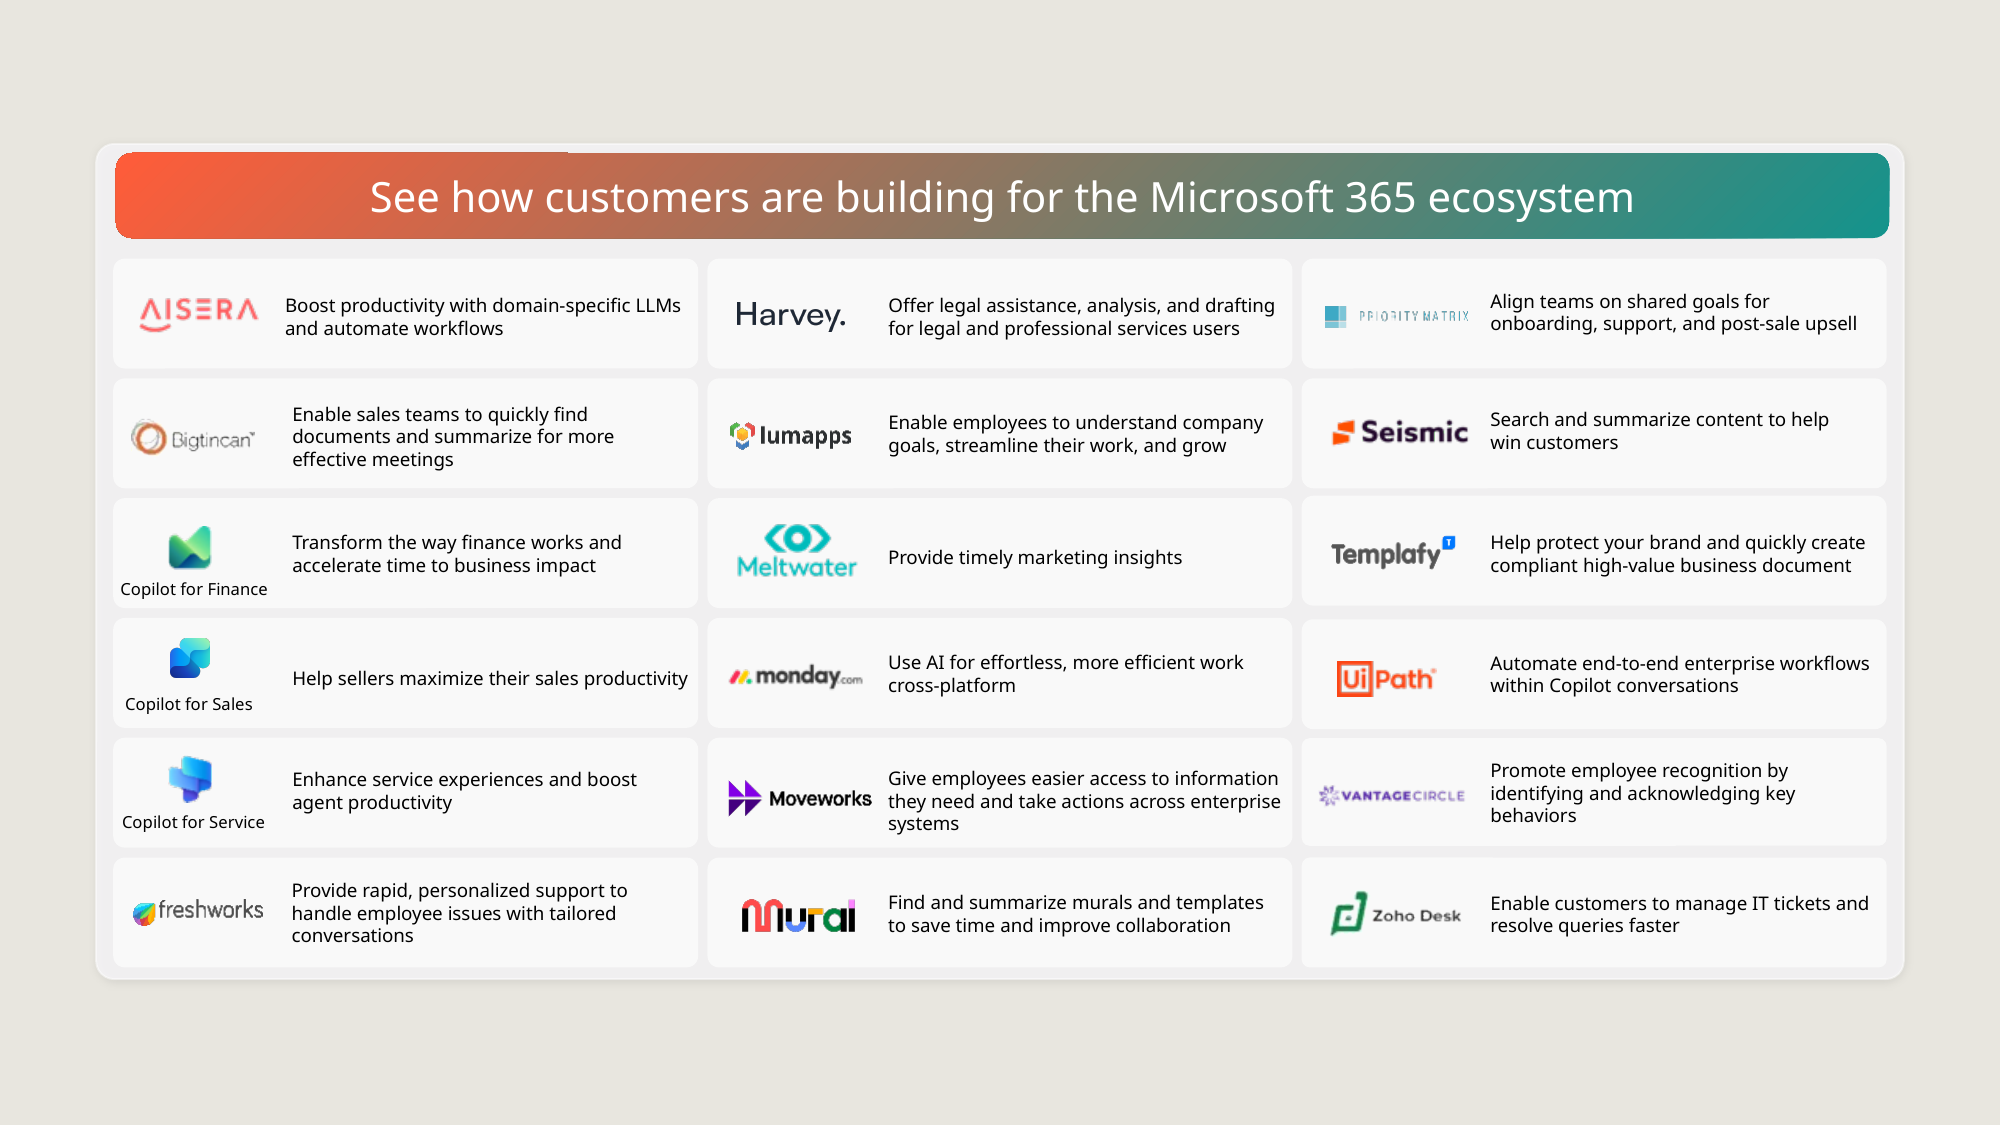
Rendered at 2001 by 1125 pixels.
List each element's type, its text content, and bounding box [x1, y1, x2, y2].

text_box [112, 497, 699, 609]
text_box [707, 497, 1293, 609]
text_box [112, 258, 699, 369]
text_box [112, 378, 699, 489]
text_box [707, 378, 1293, 489]
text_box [707, 857, 1293, 968]
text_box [707, 737, 1293, 848]
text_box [112, 617, 699, 729]
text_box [1301, 495, 1887, 606]
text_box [1301, 857, 1887, 968]
text_box [95, 143, 1905, 980]
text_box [1301, 618, 1887, 730]
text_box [707, 258, 1293, 369]
text_box See how customers are building for the Microsoft 365 ecosystem [115, 153, 1890, 239]
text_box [112, 857, 699, 968]
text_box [1301, 378, 1887, 489]
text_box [707, 617, 1293, 729]
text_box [112, 737, 699, 848]
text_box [1301, 737, 1887, 846]
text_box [1301, 258, 1887, 369]
